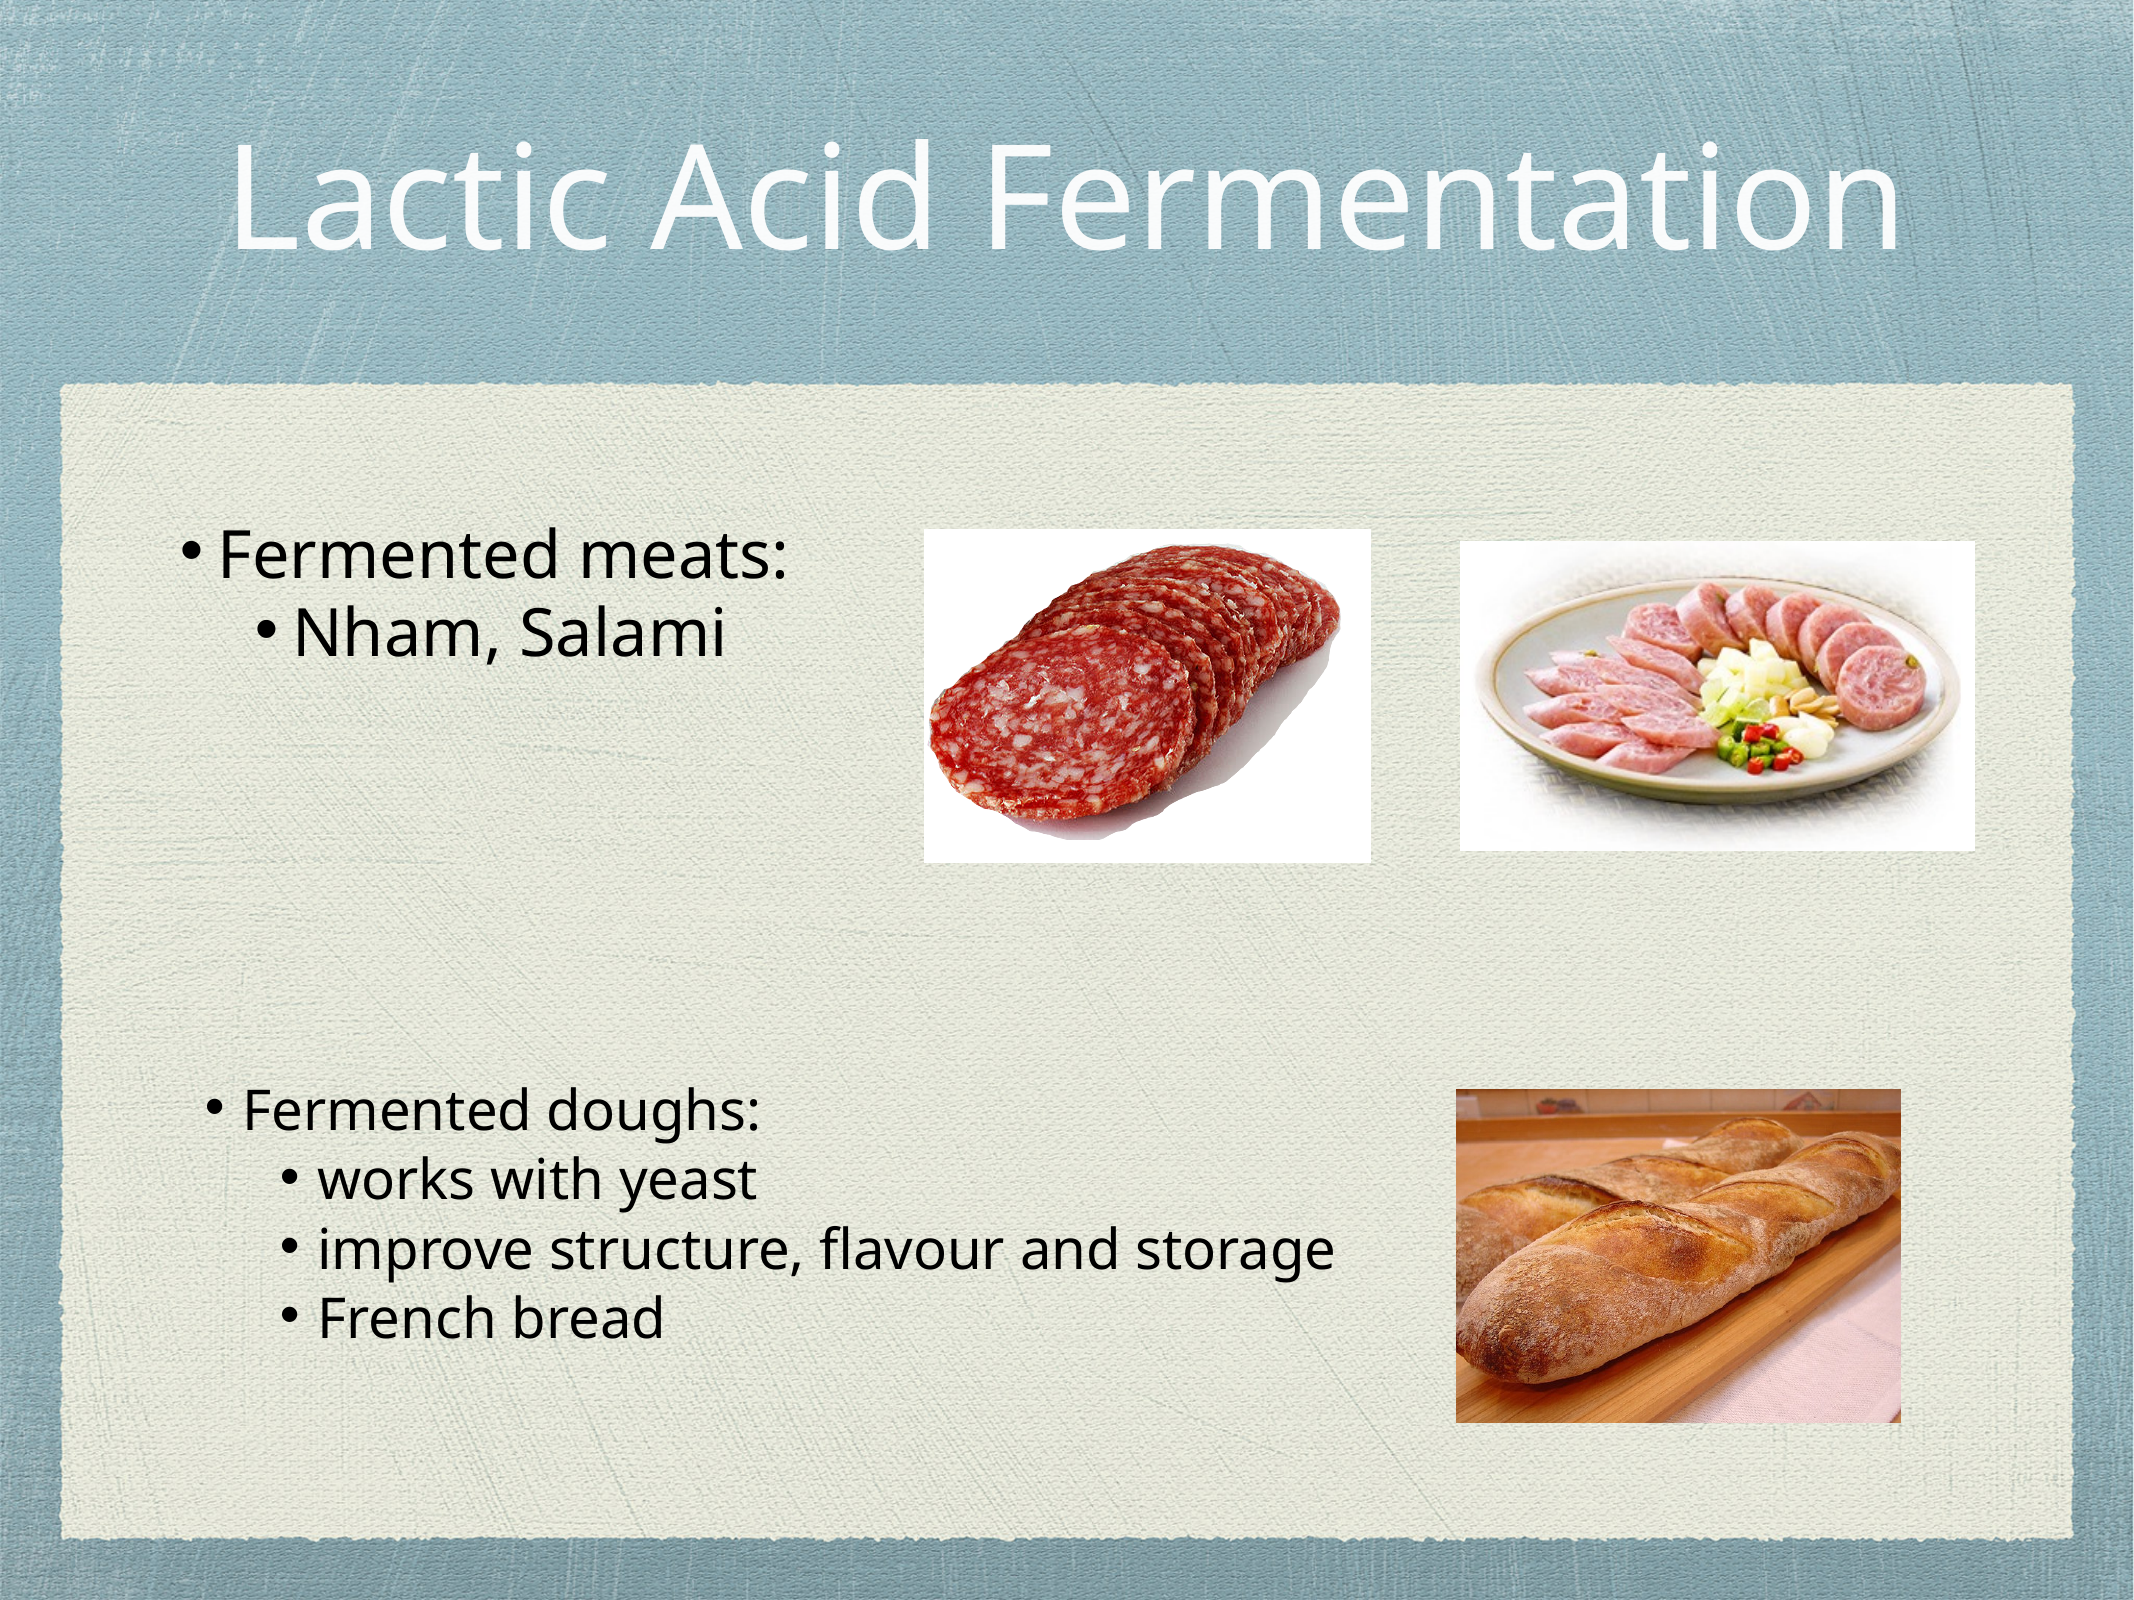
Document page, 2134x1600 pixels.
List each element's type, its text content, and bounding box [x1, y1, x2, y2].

picture [0, 0, 2134, 1600]
title Lactic Acid Fermentation [105, 24, 2028, 359]
text_box Fermented doughs: works with yeast improve structure, flavour and storage French bread [196, 1083, 1346, 1357]
text_box Fermented meats: Nham, Salami [171, 523, 800, 677]
